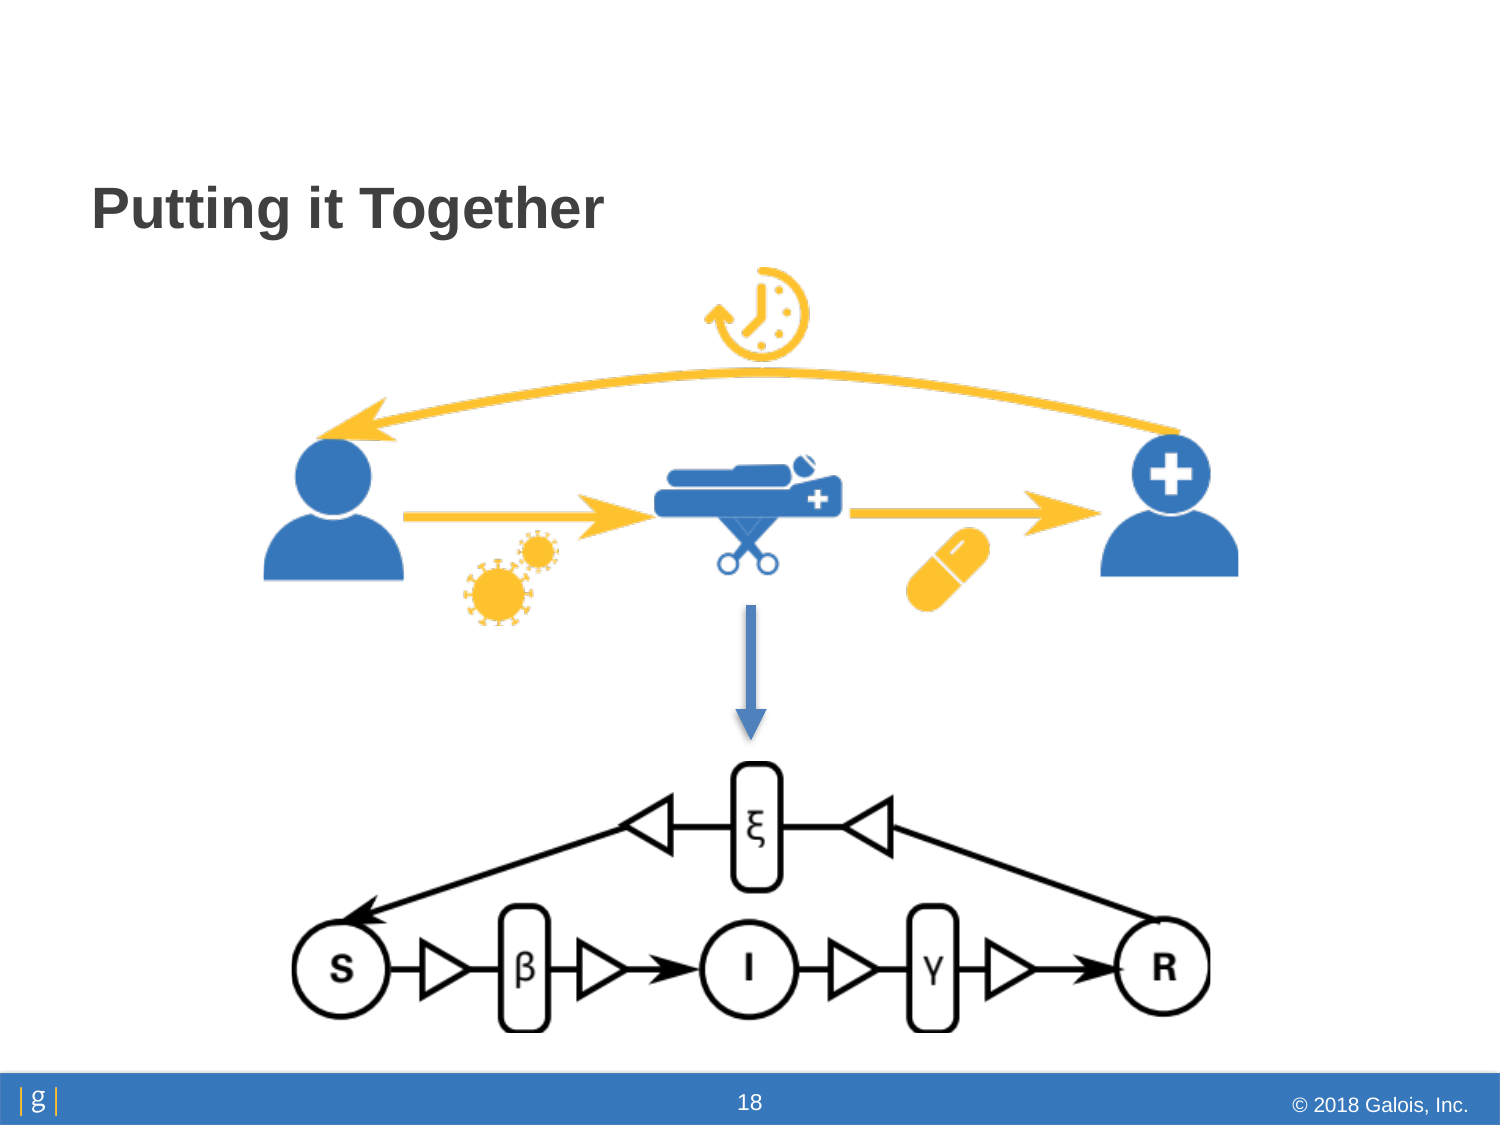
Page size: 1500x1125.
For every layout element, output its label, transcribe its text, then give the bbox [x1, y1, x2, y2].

picture [20, 1087, 57, 1116]
title Putting it Together [76, 172, 1426, 239]
picture [263, 267, 1239, 627]
picture [291, 760, 1211, 1033]
